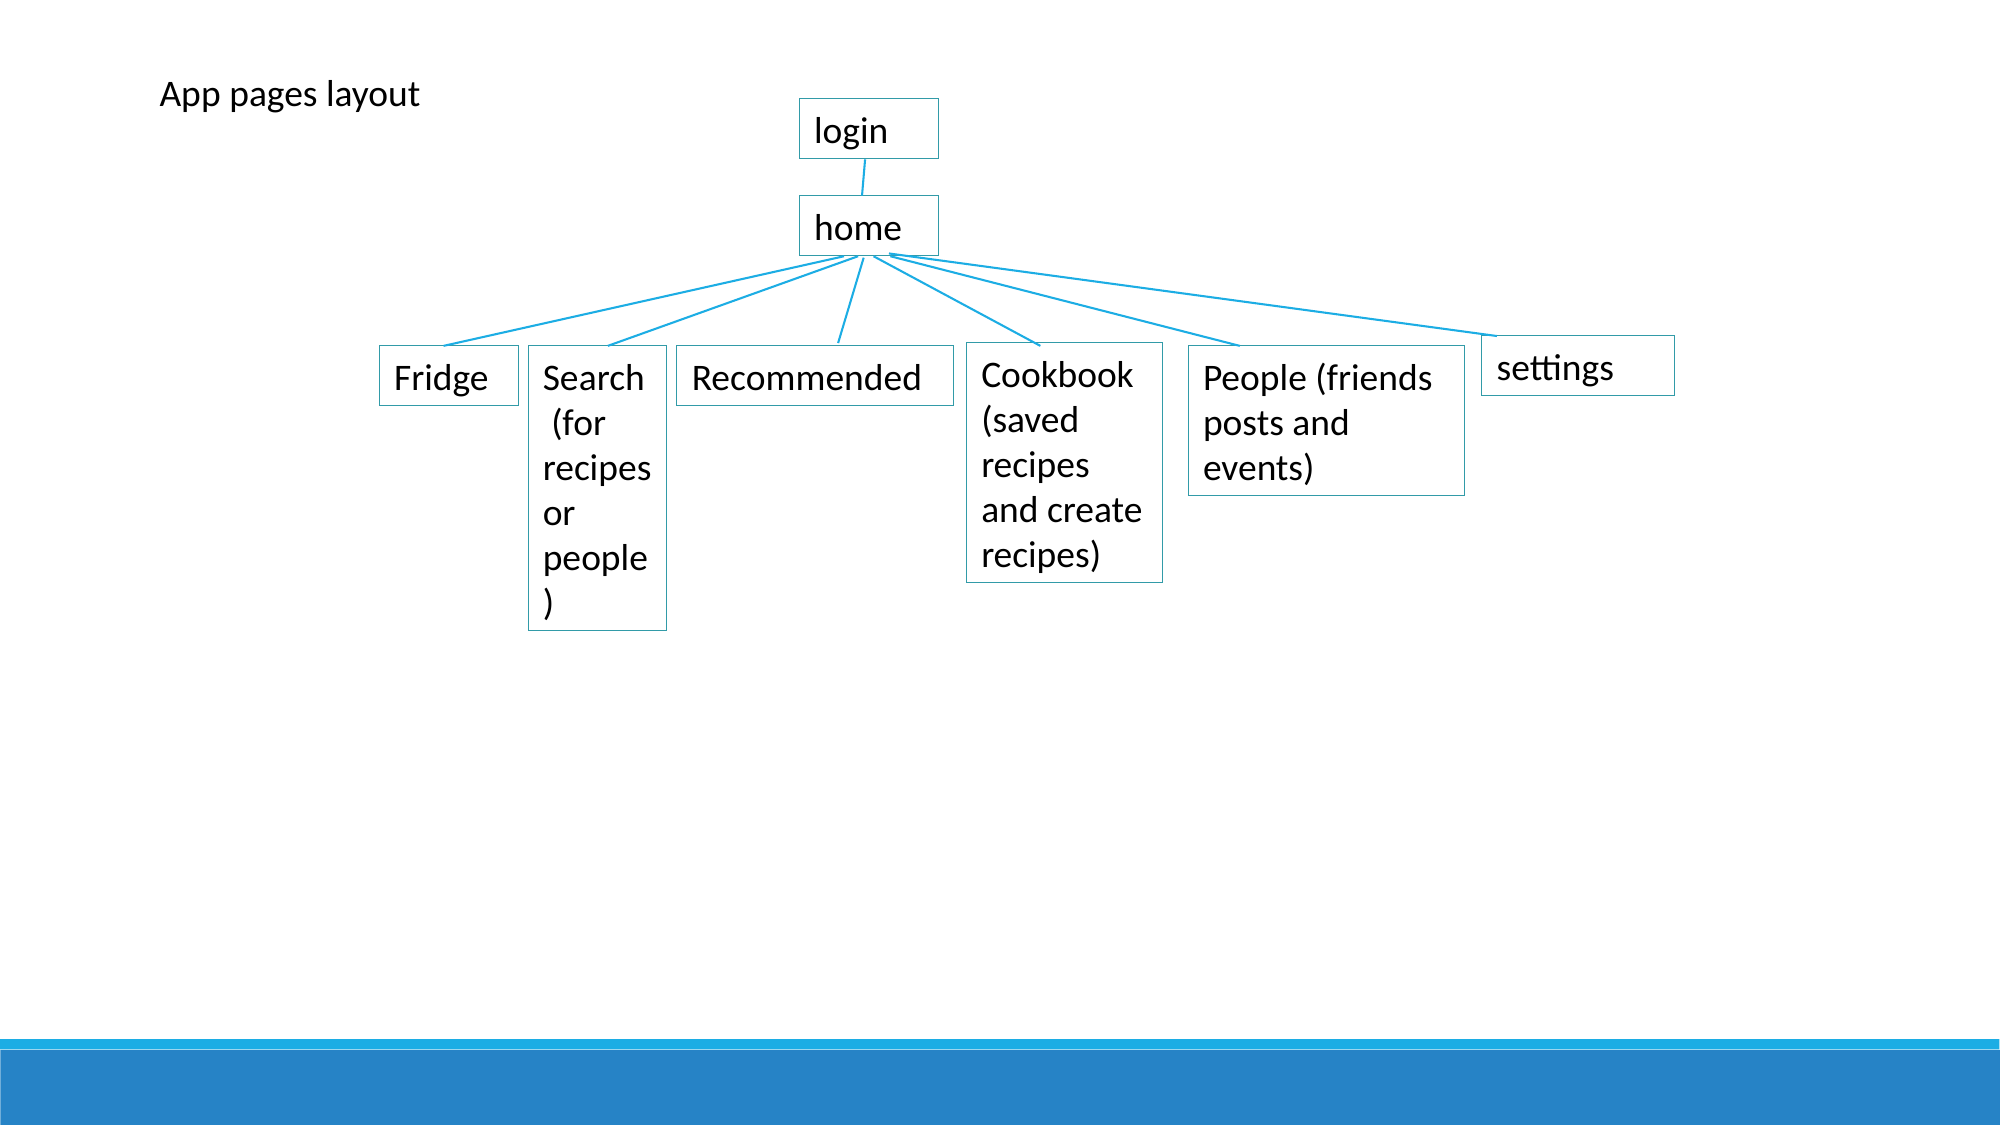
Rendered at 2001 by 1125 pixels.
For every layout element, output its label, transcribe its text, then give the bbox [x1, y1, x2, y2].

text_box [442, 255, 606, 347]
text_box home [799, 195, 939, 255]
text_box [888, 252, 1498, 337]
text_box Search (for recipes or people) [528, 355, 667, 631]
text_box Fridge [379, 345, 519, 406]
text_box login [799, 98, 939, 159]
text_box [837, 257, 865, 344]
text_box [861, 158, 866, 197]
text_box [873, 255, 887, 347]
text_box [607, 255, 839, 347]
text_box Cookbook (saved recipes and create recipes) [966, 355, 1163, 583]
text_box App pages layout [144, 61, 530, 122]
text_box settings [1481, 335, 1675, 396]
text_box Recommended [676, 351, 954, 406]
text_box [889, 342, 1241, 347]
text_box People (friends posts and events) [1188, 345, 1465, 496]
